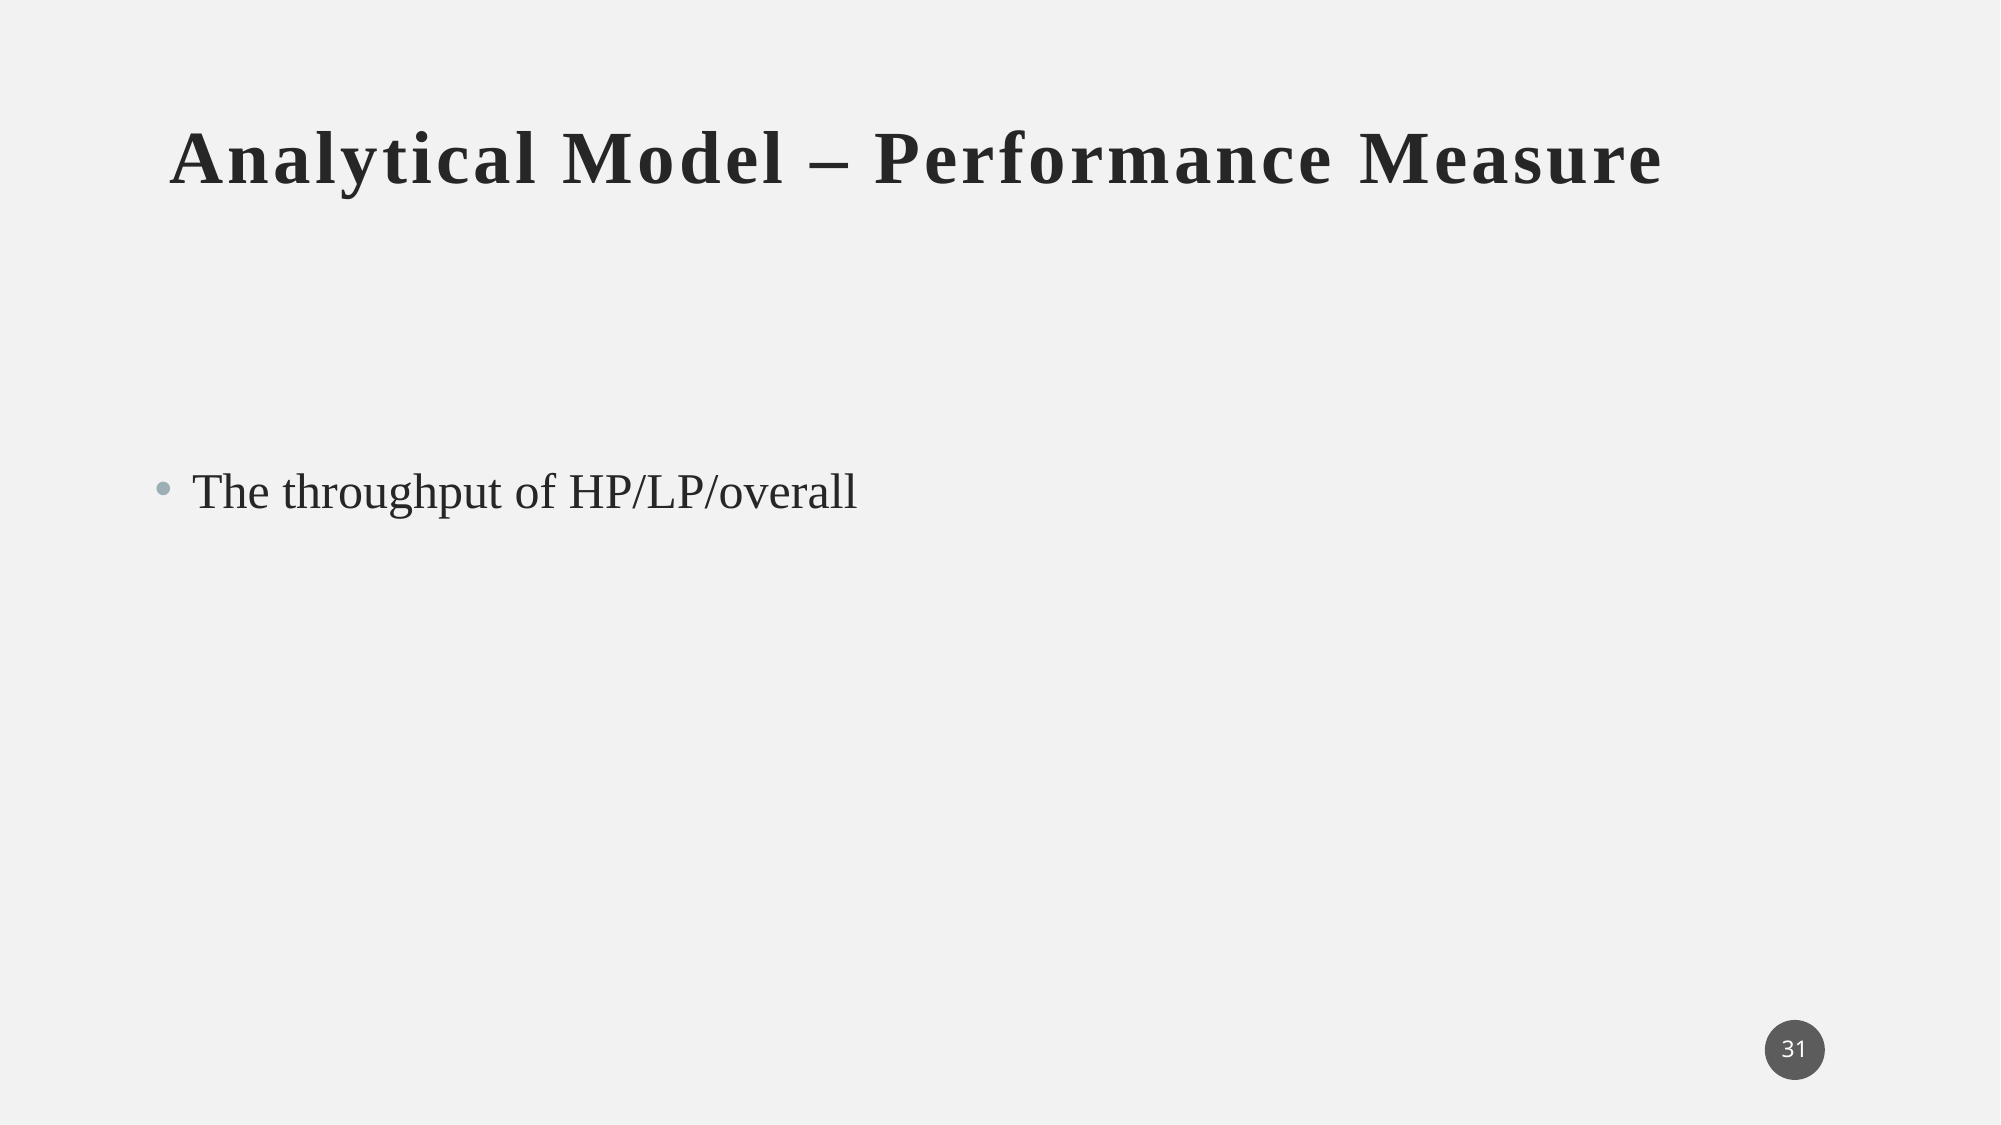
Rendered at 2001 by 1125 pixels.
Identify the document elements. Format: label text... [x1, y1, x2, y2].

title Analytical Model – Performance Measure [137, 60, 1863, 260]
slide_number 31 [1764, 1019, 1825, 1080]
